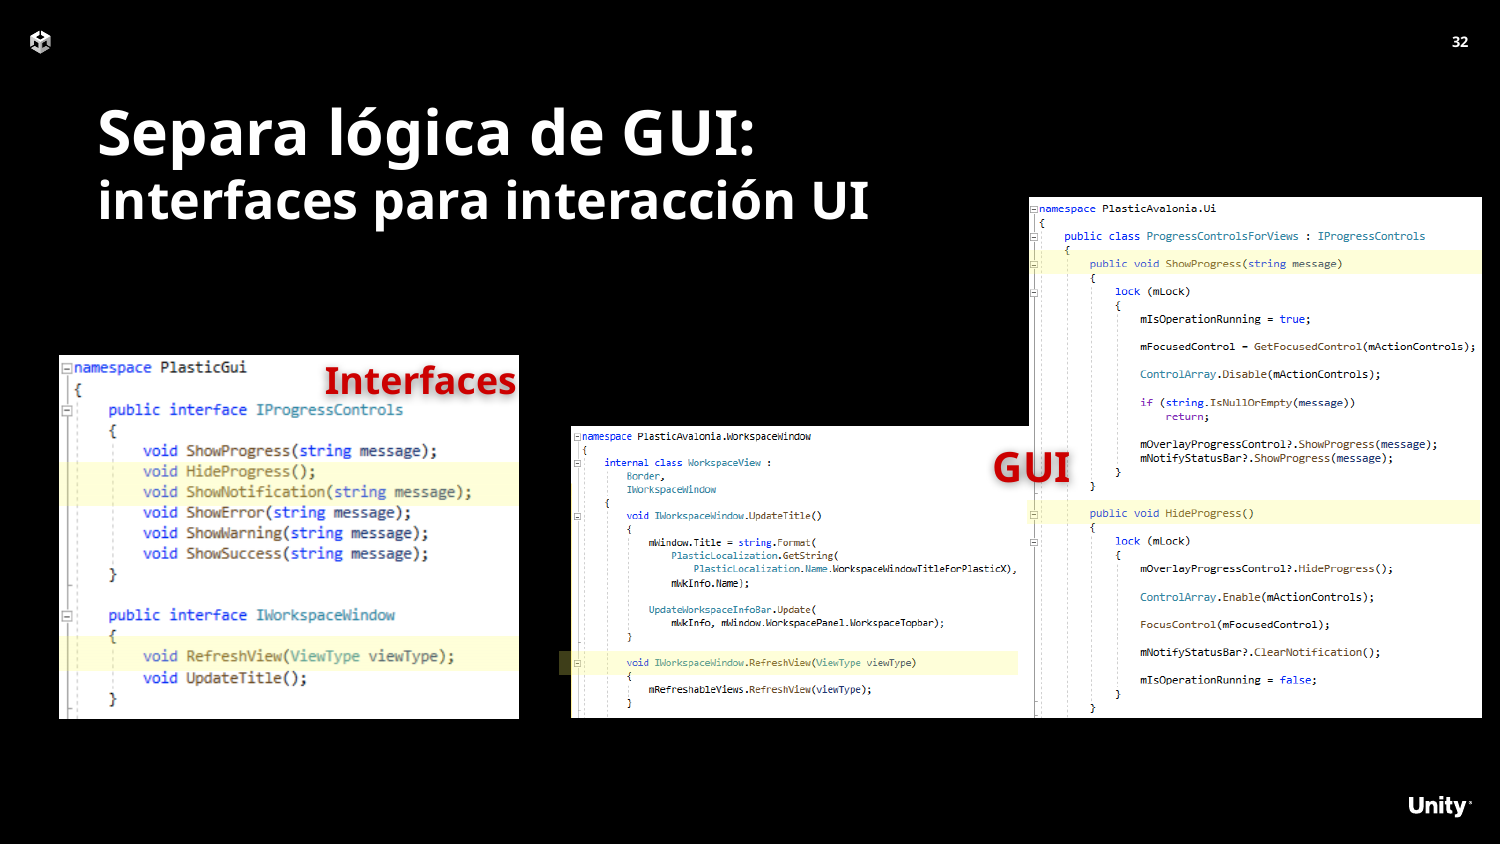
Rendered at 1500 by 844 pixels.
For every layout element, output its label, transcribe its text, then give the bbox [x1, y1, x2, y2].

title Separa lógica de GUI: interfaces para interacción UI [97, 89, 930, 249]
picture [59, 355, 519, 719]
slide_number ‹#› [1391, 31, 1469, 55]
text_box Interfaces [309, 341, 569, 417]
picture [558, 196, 1482, 718]
